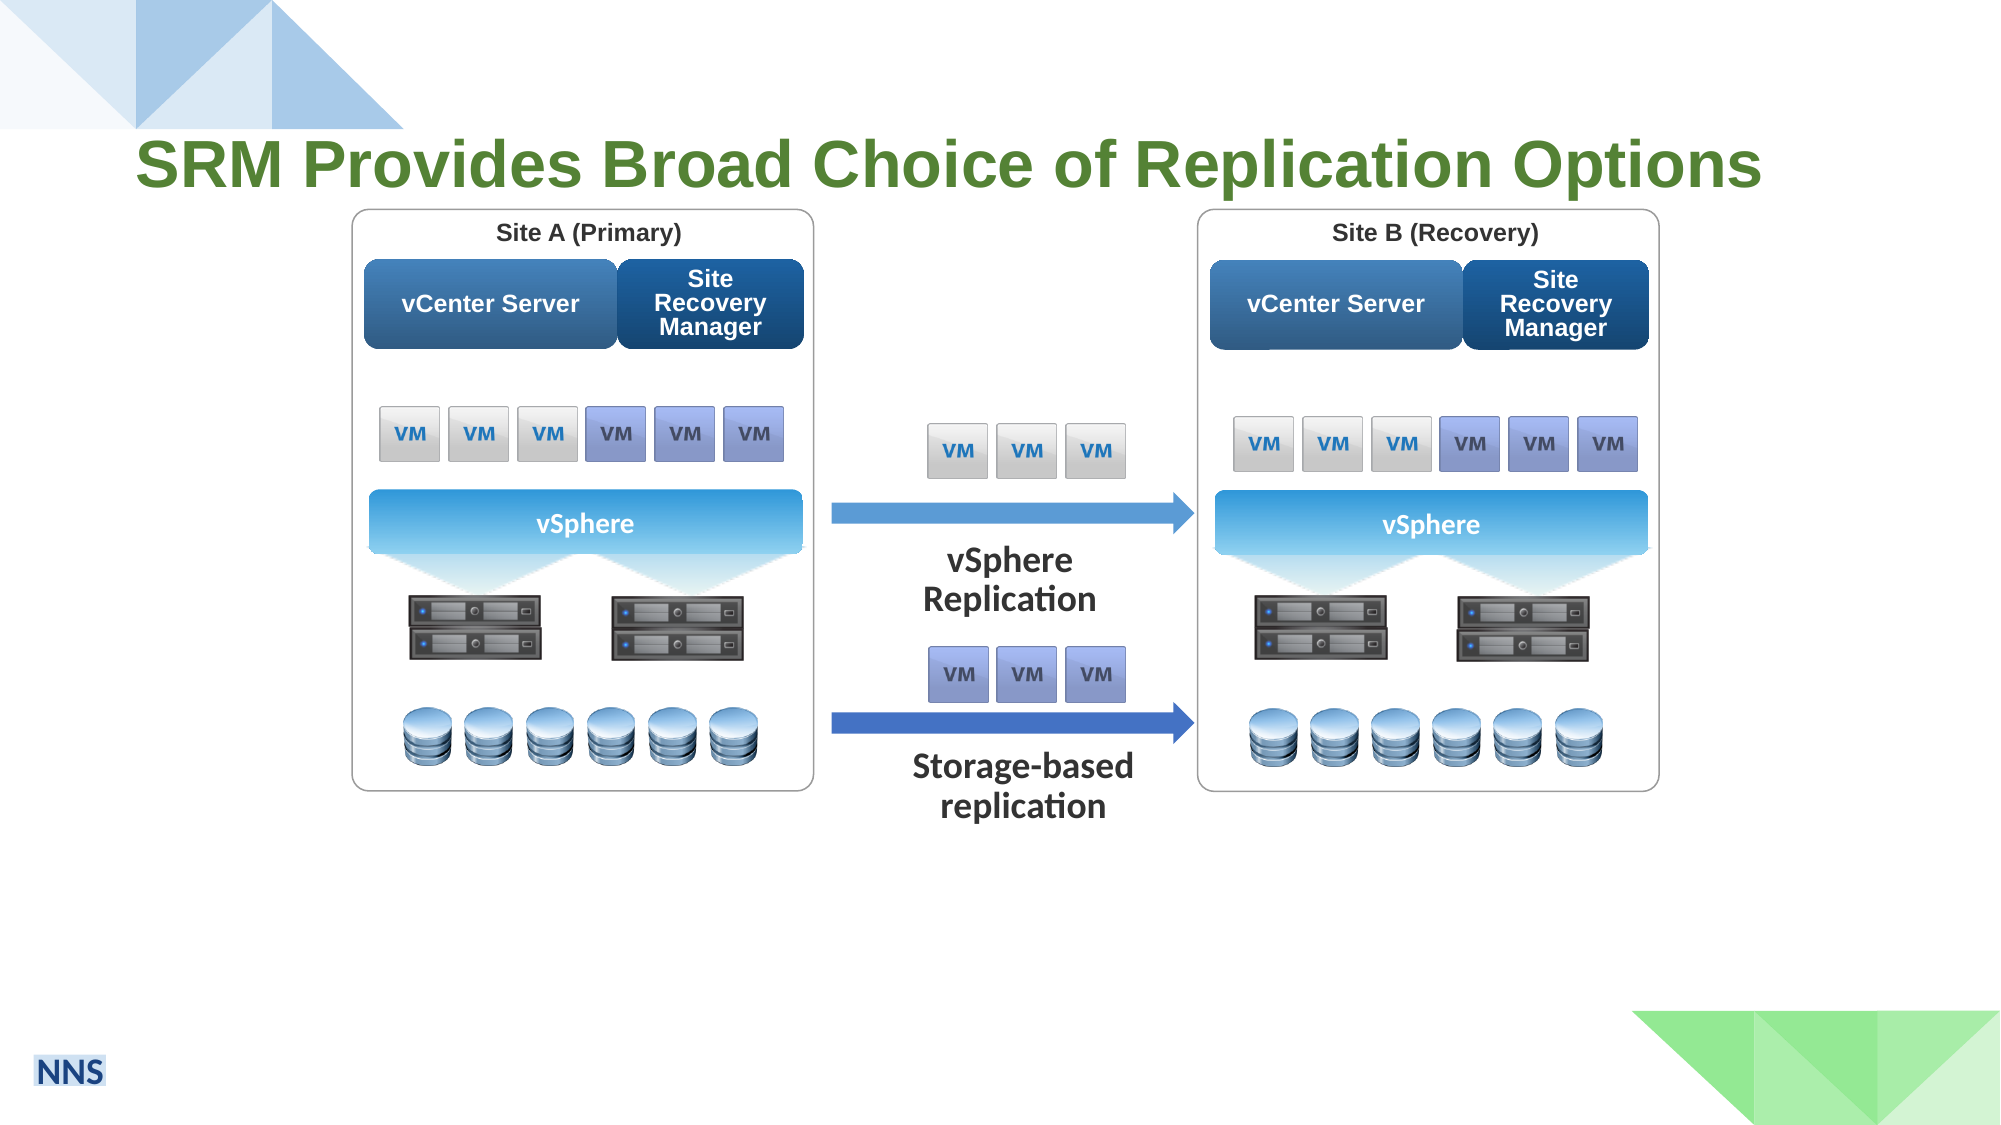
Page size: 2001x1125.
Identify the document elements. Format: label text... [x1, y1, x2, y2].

picture [526, 707, 574, 766]
text_box Site Recovery Manager [1463, 259, 1650, 350]
text_box Site Recovery Manager [617, 259, 804, 350]
text_box NNS [21, 1039, 119, 1100]
picture [654, 406, 715, 462]
picture [1310, 708, 1359, 767]
picture [366, 546, 807, 661]
text_box SRM Provides Broad Choice of Replication Options [120, 94, 1921, 228]
picture [464, 707, 513, 766]
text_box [1233, 416, 1431, 473]
text_box vSphere [1213, 489, 1650, 547]
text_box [1631, 1010, 2000, 1125]
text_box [0, 0, 404, 130]
text_box Site A (Primary) [481, 209, 698, 255]
picture [723, 406, 784, 462]
picture [587, 707, 635, 766]
picture [1555, 708, 1603, 767]
text_box vCenter Server [1209, 259, 1463, 350]
picture [1371, 708, 1420, 767]
picture [1432, 708, 1481, 767]
text_box Site B (Recovery) [1317, 209, 1555, 255]
picture [1212, 547, 1653, 662]
picture [516, 406, 578, 462]
picture [648, 707, 697, 766]
text_box [352, 209, 814, 791]
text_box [1439, 416, 1638, 473]
text_box vCenter Server [364, 259, 618, 350]
picture [448, 406, 509, 462]
text_box vSphere [368, 488, 804, 546]
picture [379, 406, 440, 462]
picture [585, 406, 646, 462]
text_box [831, 646, 1195, 835]
picture [1249, 708, 1298, 767]
text_box [1197, 209, 1660, 792]
picture [1493, 708, 1542, 767]
picture [709, 707, 758, 766]
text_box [831, 423, 1195, 628]
text_box [33, 1054, 107, 1087]
picture [403, 707, 452, 766]
